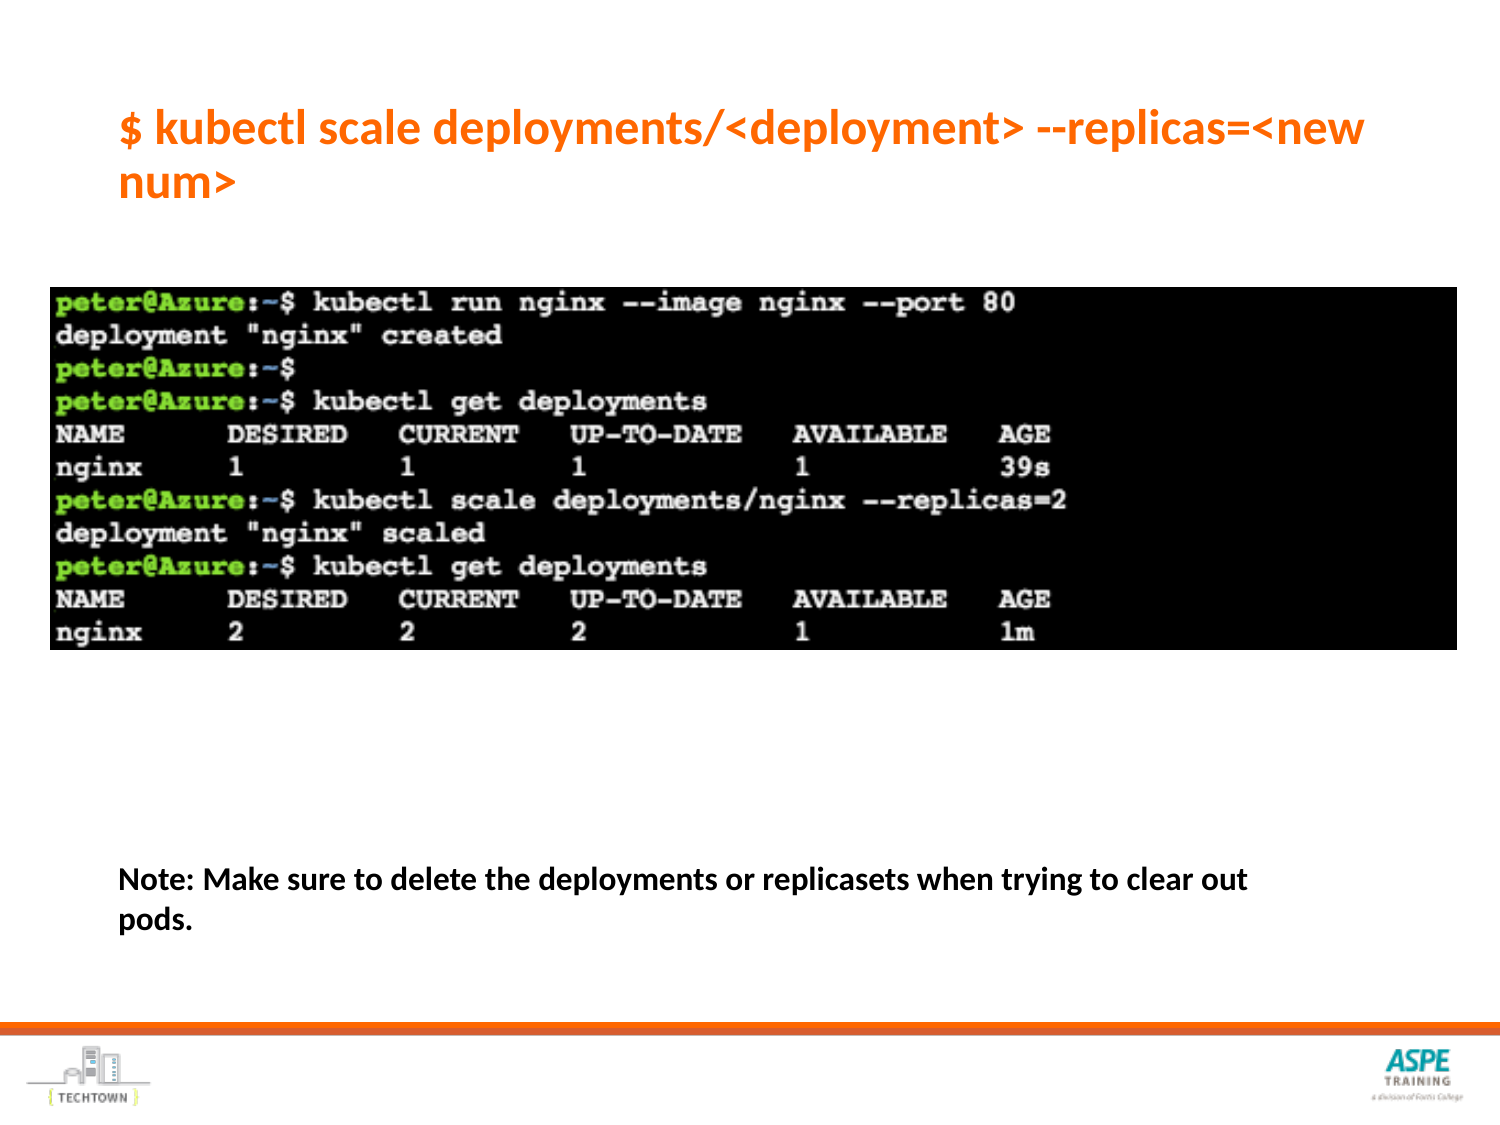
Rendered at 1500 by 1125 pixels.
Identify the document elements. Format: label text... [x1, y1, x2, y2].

text_box Note: Make sure to delete the deployments or replicasets when trying to clear out pods. [103, 849, 1334, 913]
title $ kubectl scale deployments/<deployment> --replicas=<new num> [103, 59, 1397, 250]
picture [49, 287, 1457, 650]
